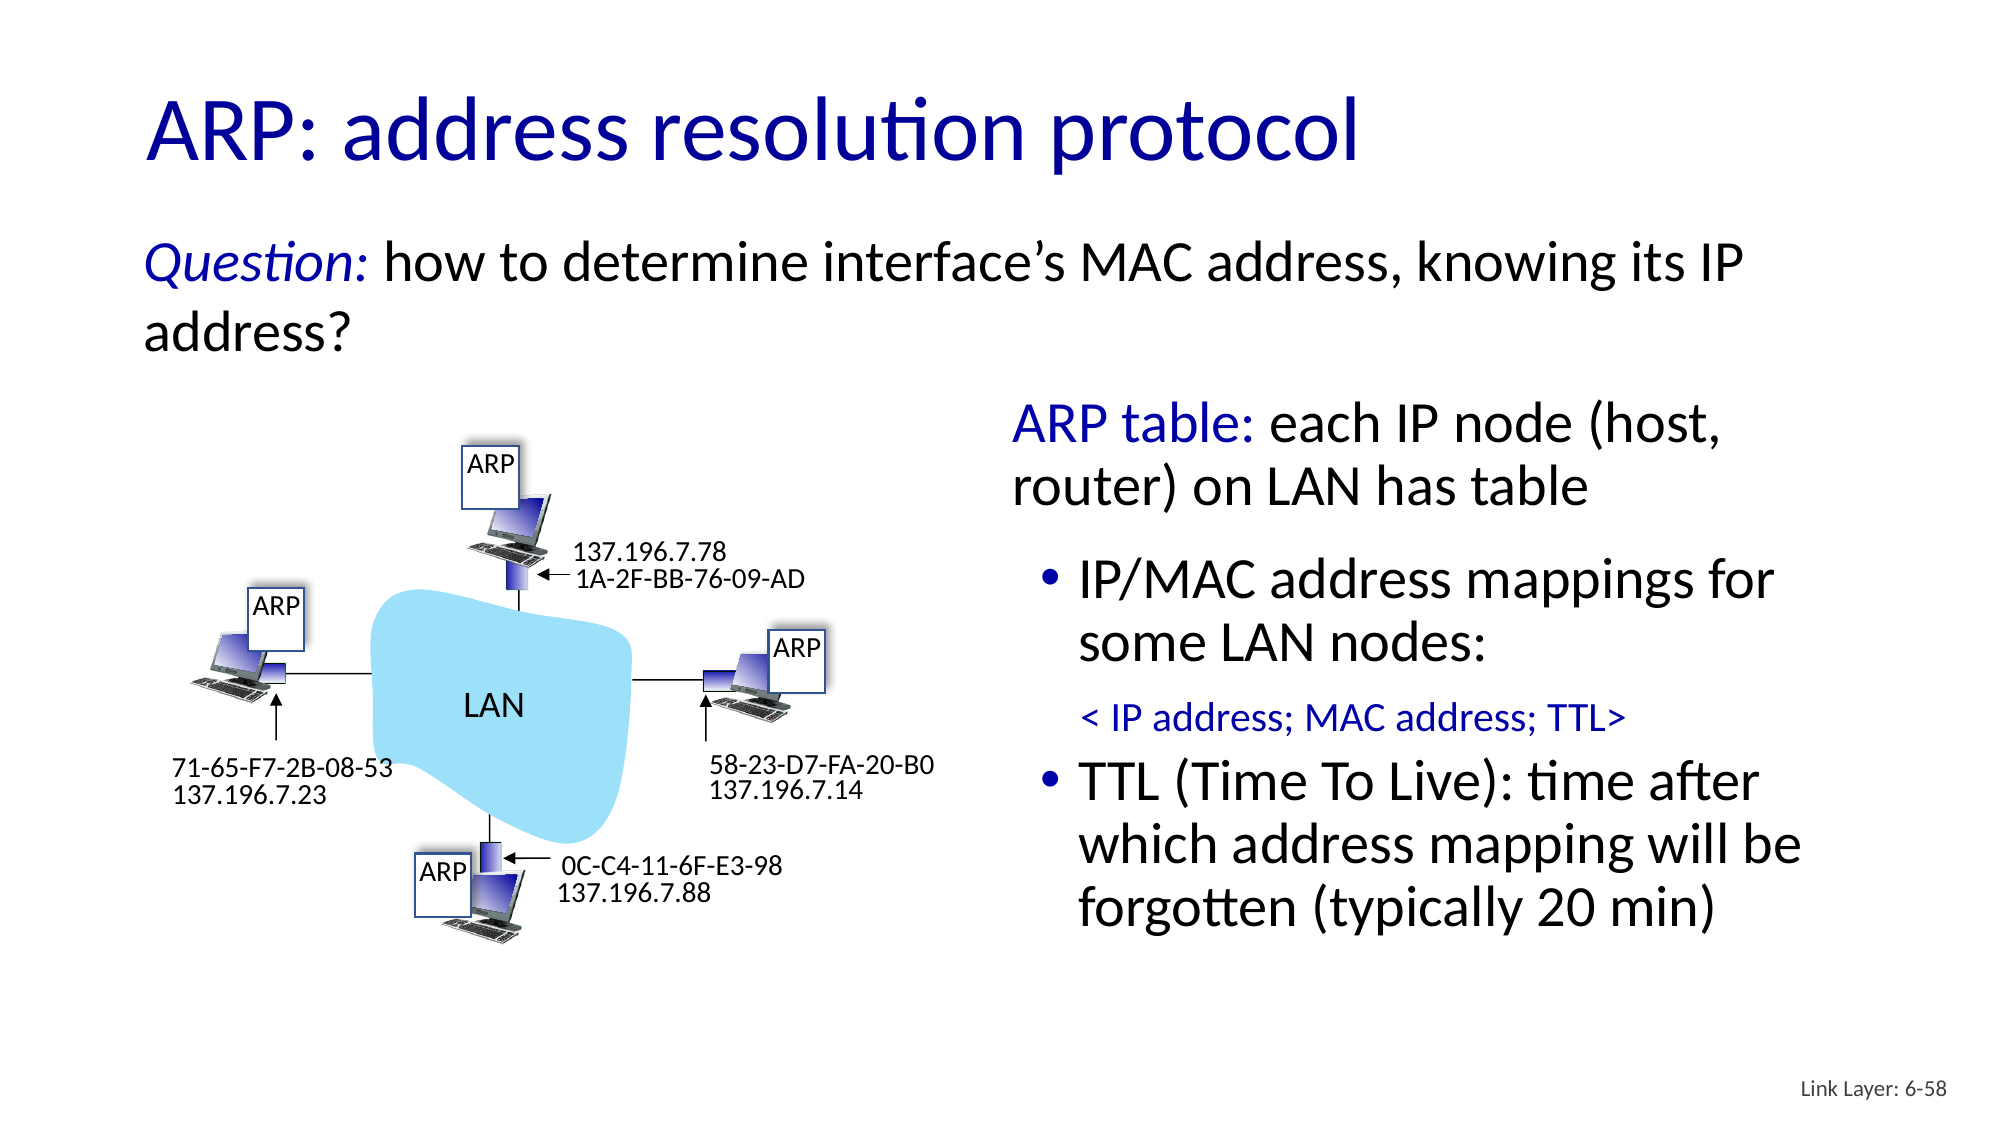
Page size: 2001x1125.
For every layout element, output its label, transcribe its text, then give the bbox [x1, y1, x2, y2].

text_box IP/MAC address mappings for some LAN nodes: < IP address; MAC address; TTL> TTL (Time To Live): time after which address mapping will be forgotten (typically 20 min) [949, 541, 1847, 1018]
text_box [155, 490, 951, 950]
title ARP: address resolution protocol [131, 57, 1857, 205]
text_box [237, 436, 837, 917]
text_box Question: how to determine interface’s MAC address, knowing its IP address? [129, 215, 1940, 371]
text_box ARP table: each IP node (host, router) on LAN has table [997, 384, 1850, 541]
slide_number Link Layer: 6-58 [1512, 1056, 1963, 1117]
